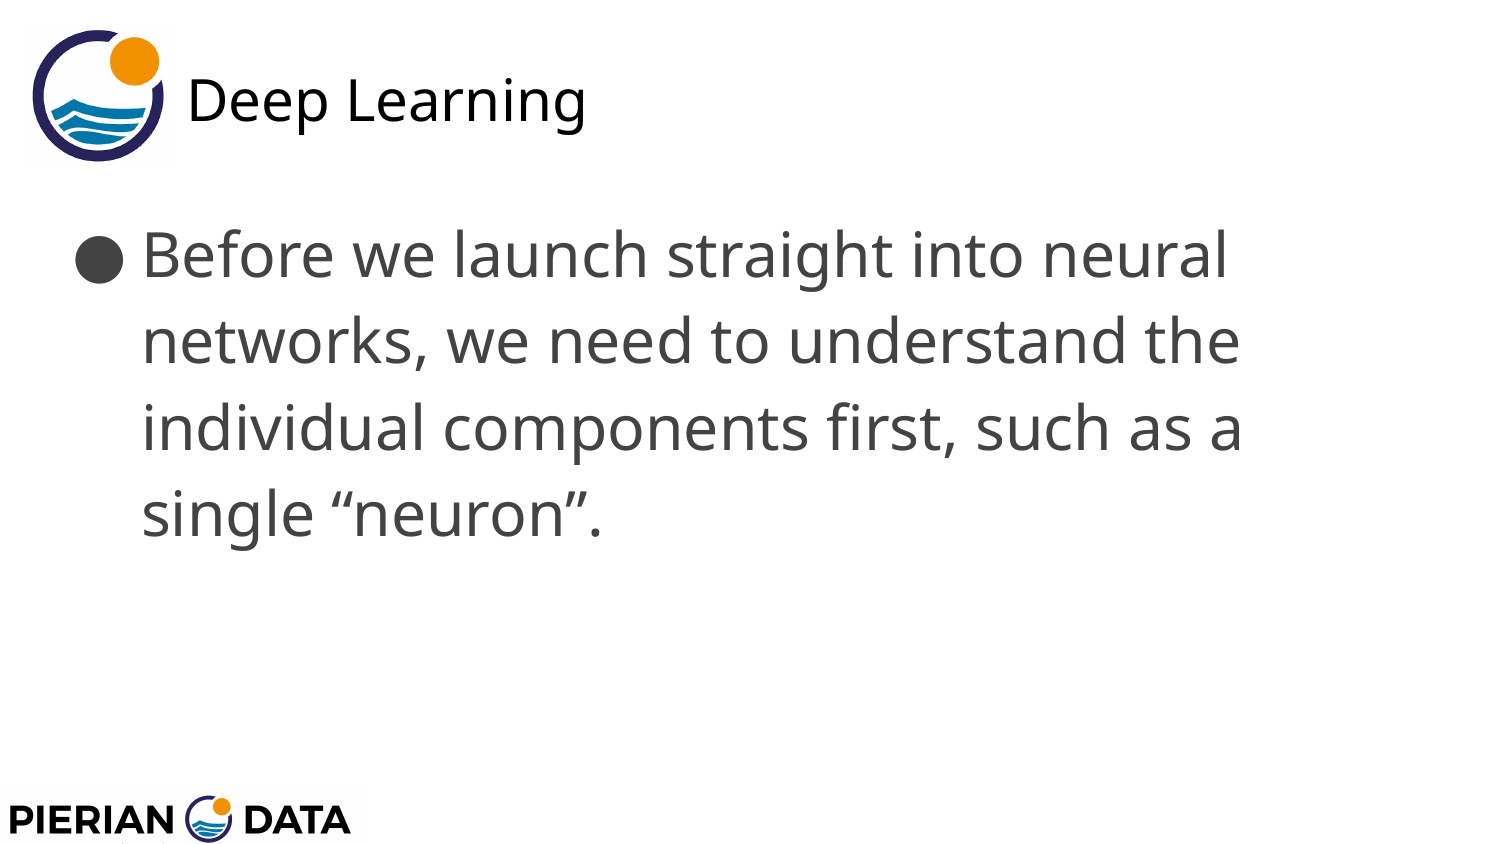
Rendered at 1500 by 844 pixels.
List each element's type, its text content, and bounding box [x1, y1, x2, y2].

list Before we launch straight into neural networks, we need to understand the individual components first, such as a single “neuron”. [51, 189, 1449, 750]
picture [24, 24, 172, 167]
picture [0, 787, 368, 844]
title Deep Learning [176, 48, 1449, 143]
